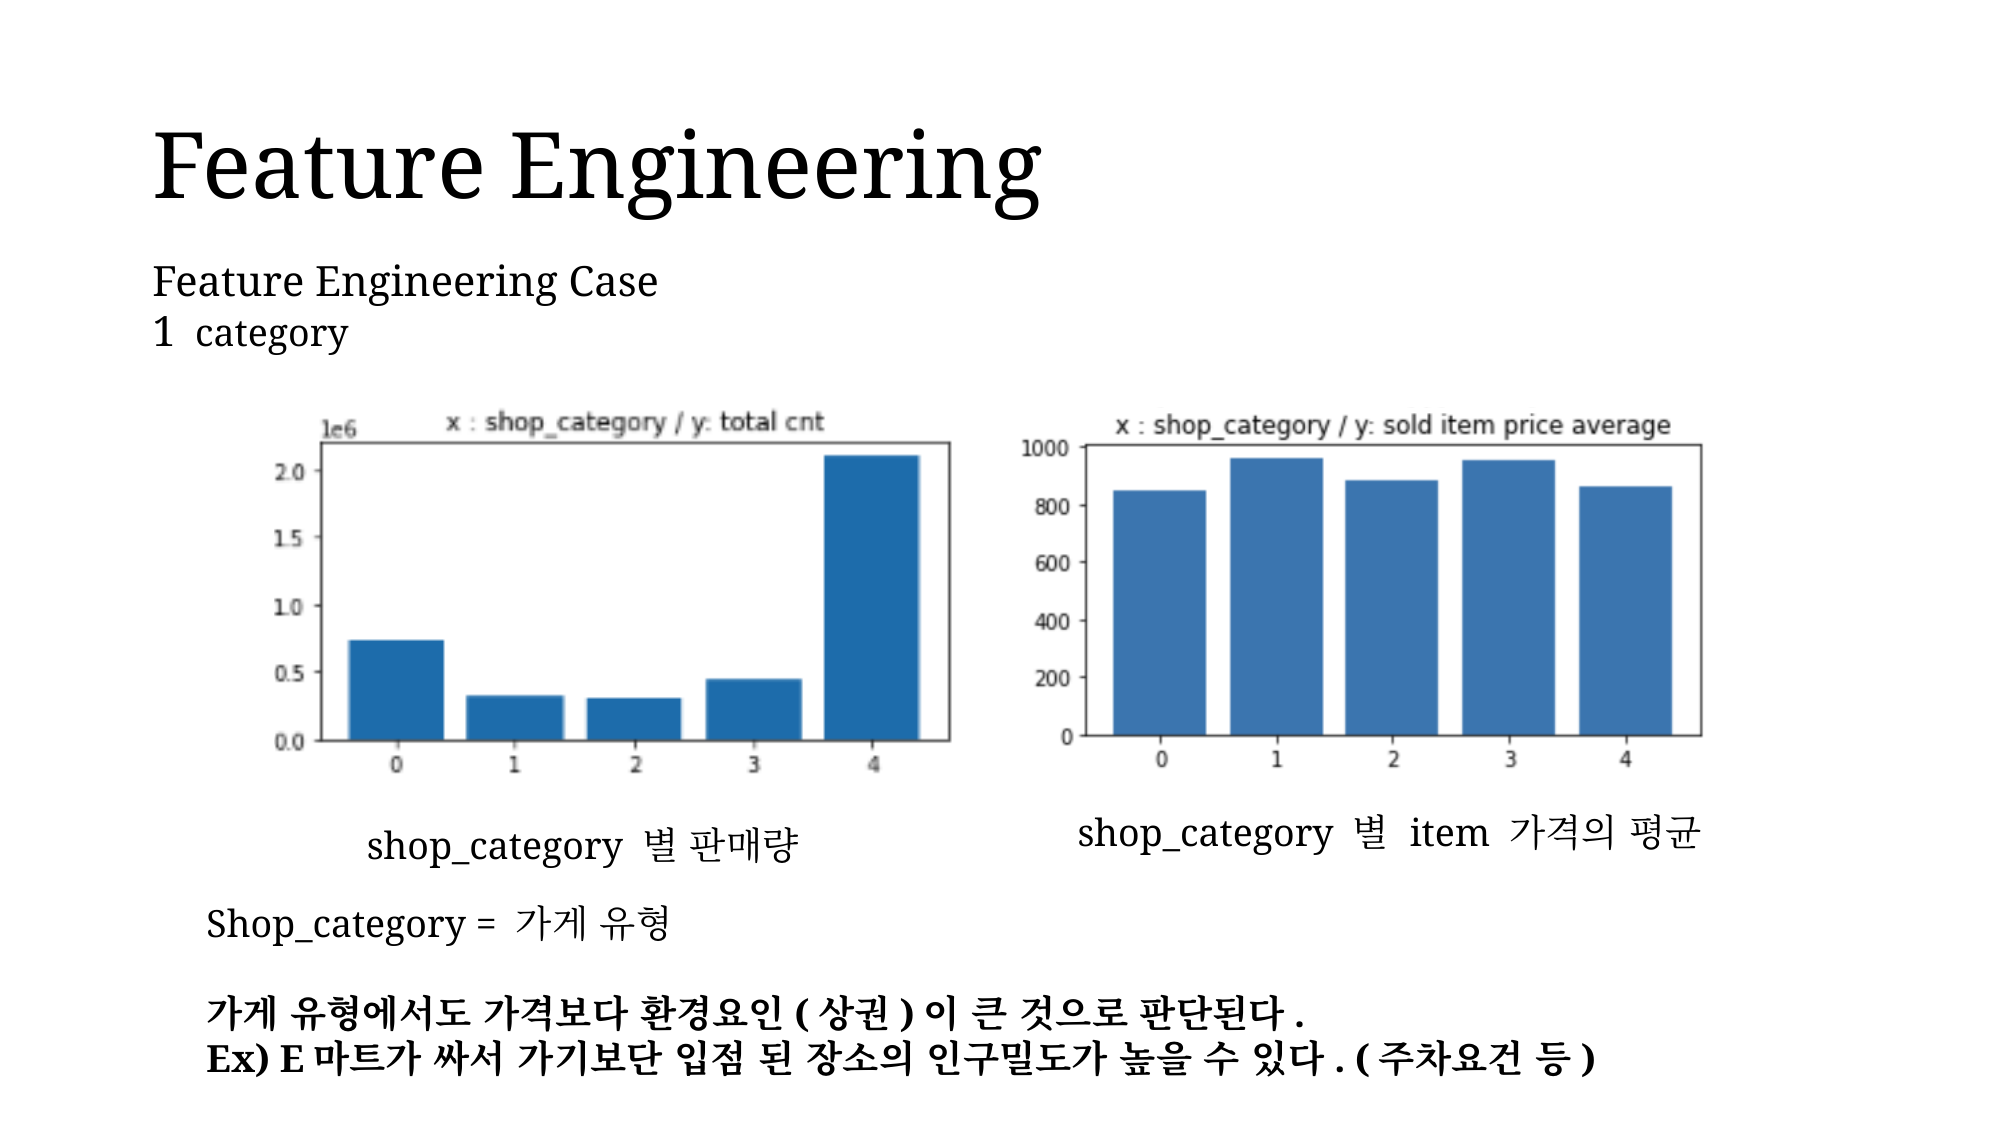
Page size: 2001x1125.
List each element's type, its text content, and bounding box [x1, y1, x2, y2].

text_box shop_category 별 item 가격의 평균 [1062, 801, 1788, 861]
text_box Shop_category = 가게 유형 가게 유형에서도 가격보다 환경요인(상권)이 큰 것으로 판단된다. Ex) E마트가 싸서 가기보단 입점 된 장소의 인구밀도가 높을 수 있다. (주차요건 등) [191, 892, 1877, 1088]
title Feature Engineering [137, 59, 1863, 278]
text_box Feature Engineering Case 1 category [137, 246, 678, 362]
picture [273, 401, 1726, 802]
text_box shop_category 별 판매량 [351, 814, 907, 875]
